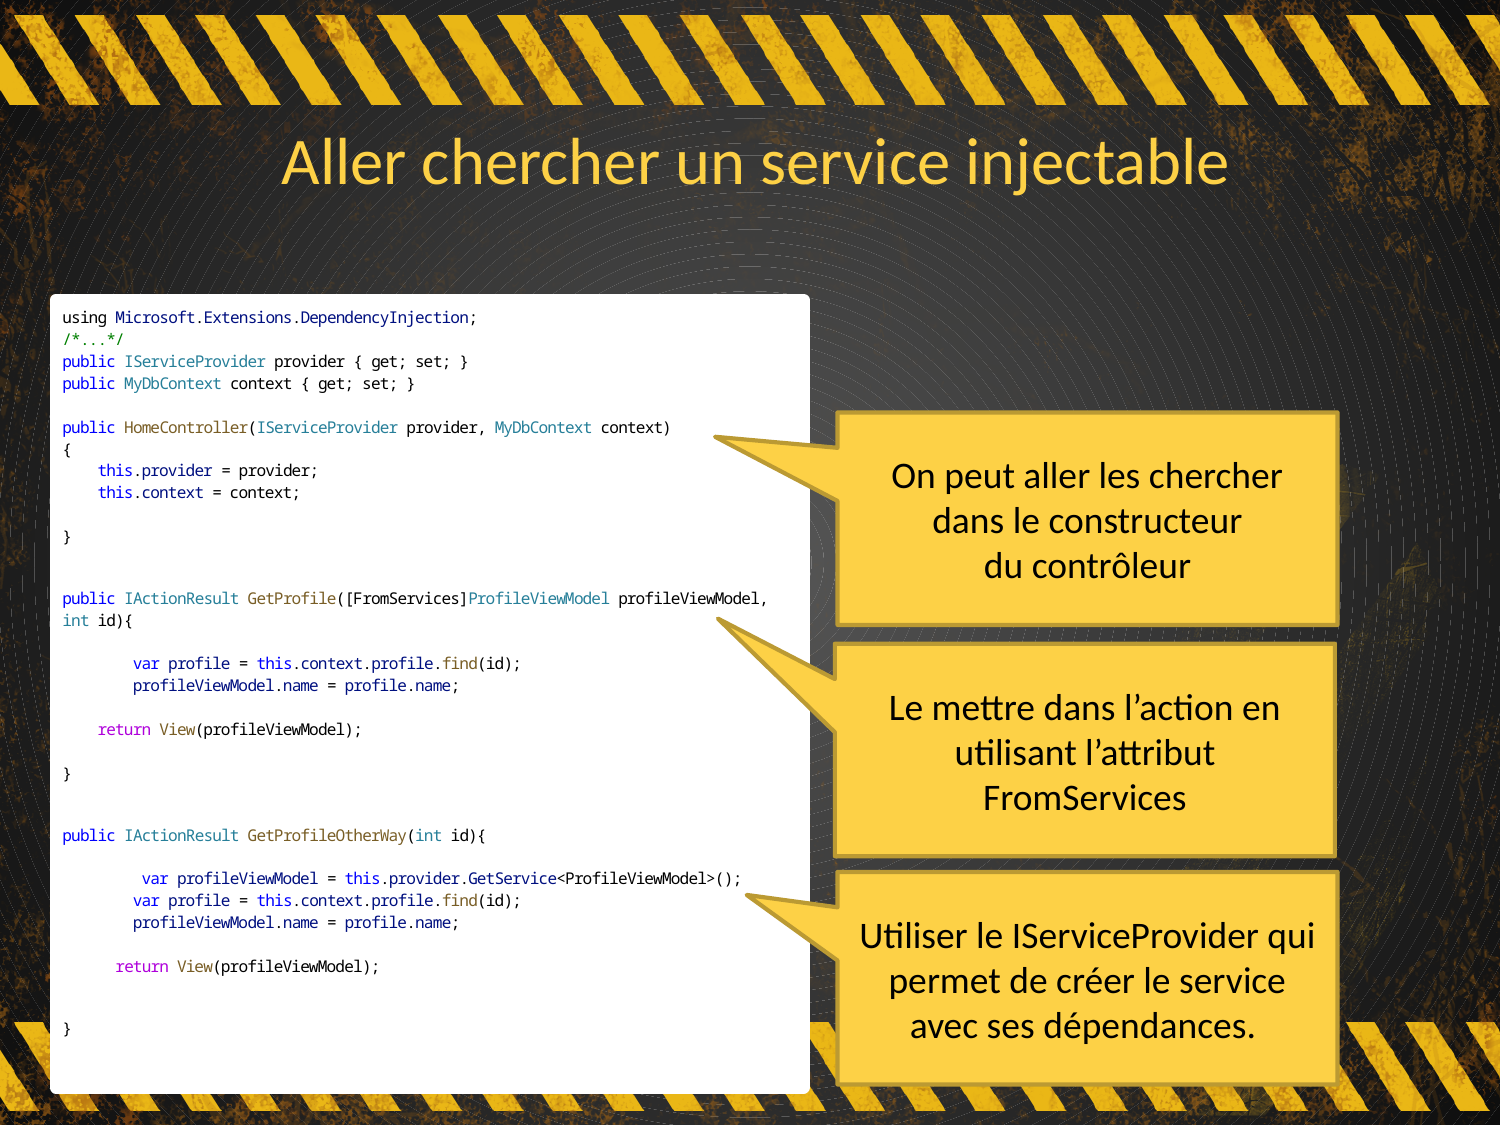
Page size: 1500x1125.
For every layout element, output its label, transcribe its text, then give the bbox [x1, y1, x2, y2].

title Aller chercher un service injectable [12, 37, 1500, 279]
text_box Utiliser le IServiceProvider qui permet de créer le service avec ses dépendances. [801, 869, 1340, 1087]
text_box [62, 305, 798, 1082]
text_box On peut aller les chercher dans le constructeur du contrôleur [801, 410, 1340, 628]
text_box Le mettre dans l’action en utilisant l’attribut FromServices [801, 641, 1337, 859]
picture [0, 0, 1500, 1125]
